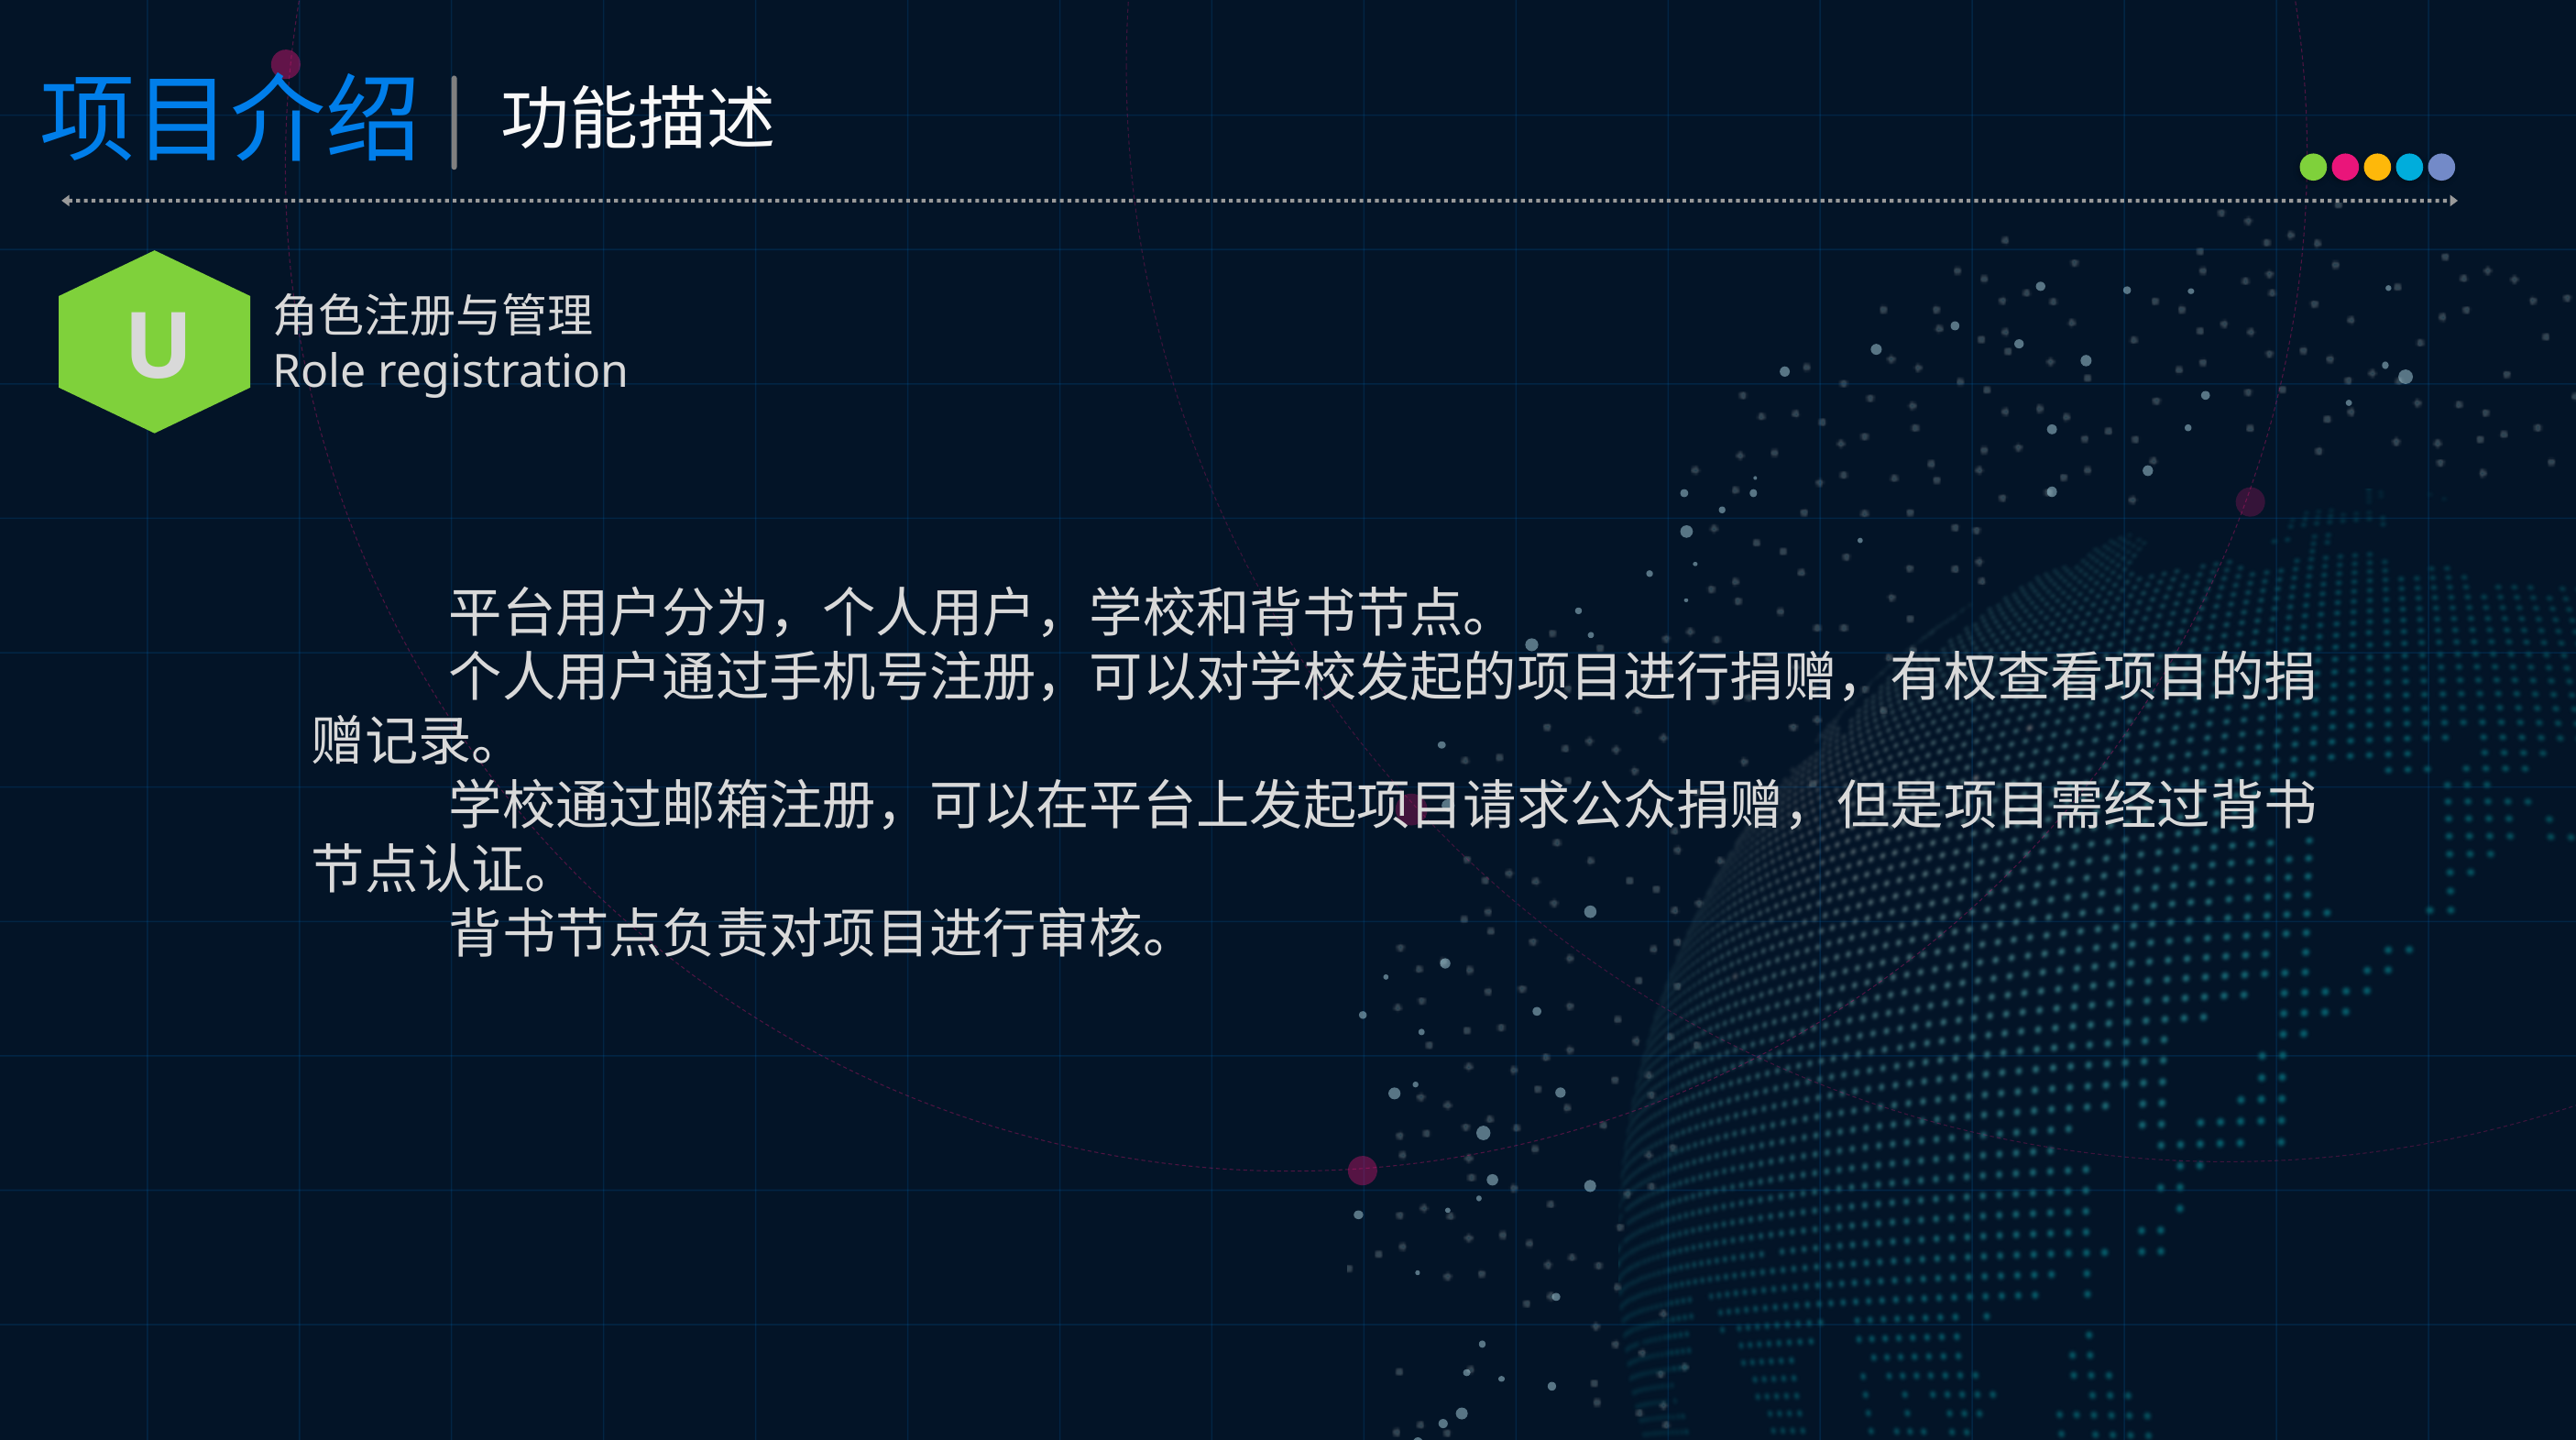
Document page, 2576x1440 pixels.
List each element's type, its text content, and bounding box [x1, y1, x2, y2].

text_box 功能描述 [487, 67, 928, 164]
text_box 角色注册与管理 Role registration [262, 279, 675, 403]
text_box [58, 249, 259, 434]
picture [1618, 489, 2576, 1440]
text_box 平台用户分为，个人用户，学校和背书节点。 个人用户通过手机号注册，可以对学校发起的项目进行捐赠，有权查看项目的捐赠记录。 学校通过邮箱注册，可以在平台上发起项目请求公众捐赠，但是项目需经过背书节点认证。 背书节点负责对项目进行审核。 [298, 571, 2347, 971]
